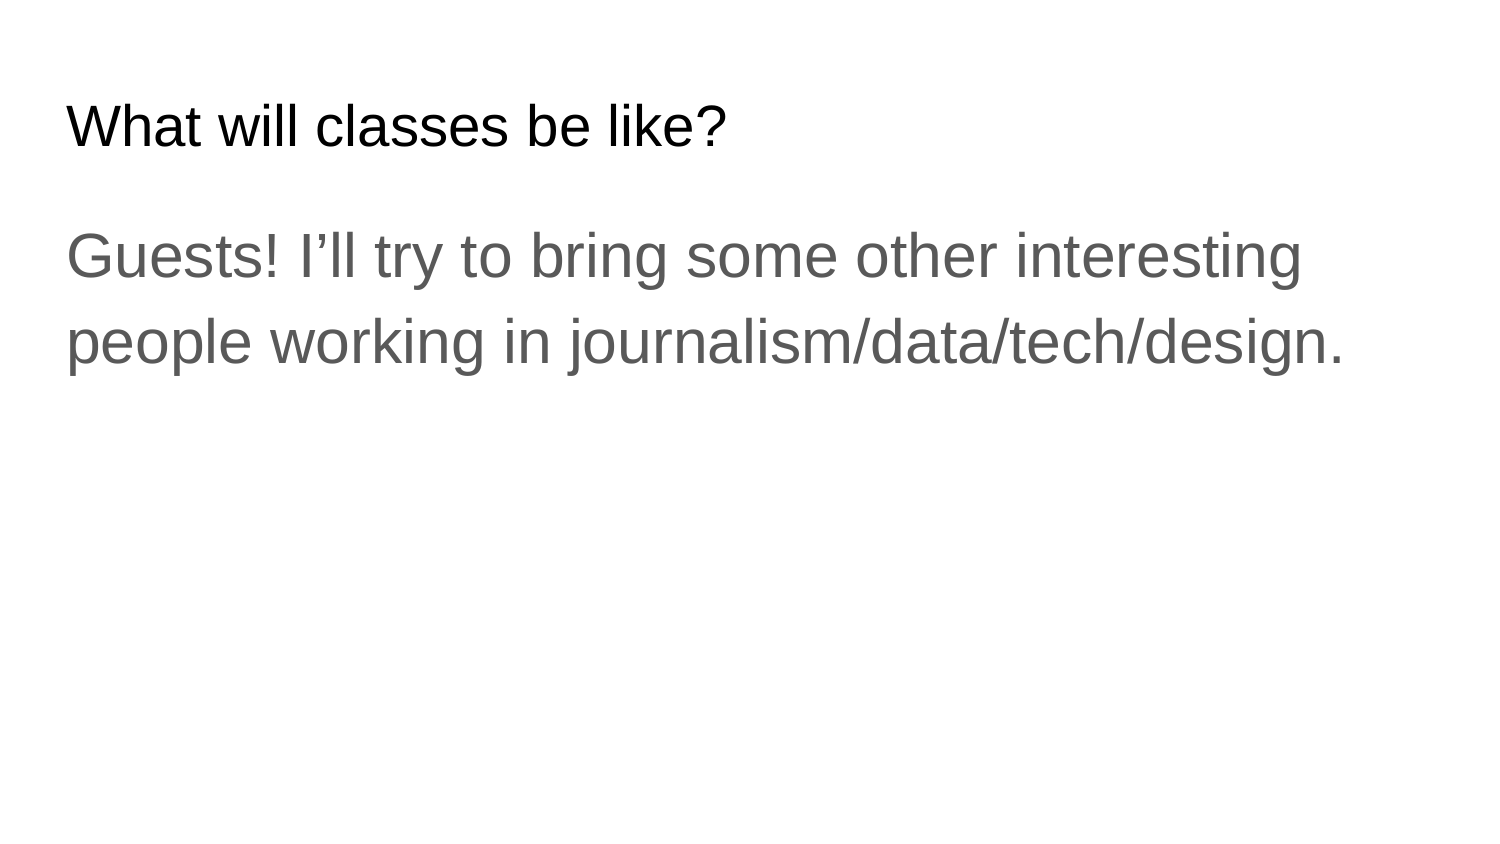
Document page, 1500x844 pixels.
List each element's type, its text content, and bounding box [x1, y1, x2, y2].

list Guests! I’ll try to bring some other interesting people working in journalism/data/tech/design. [51, 189, 1449, 750]
title What will classes be like? [51, 72, 1449, 167]
